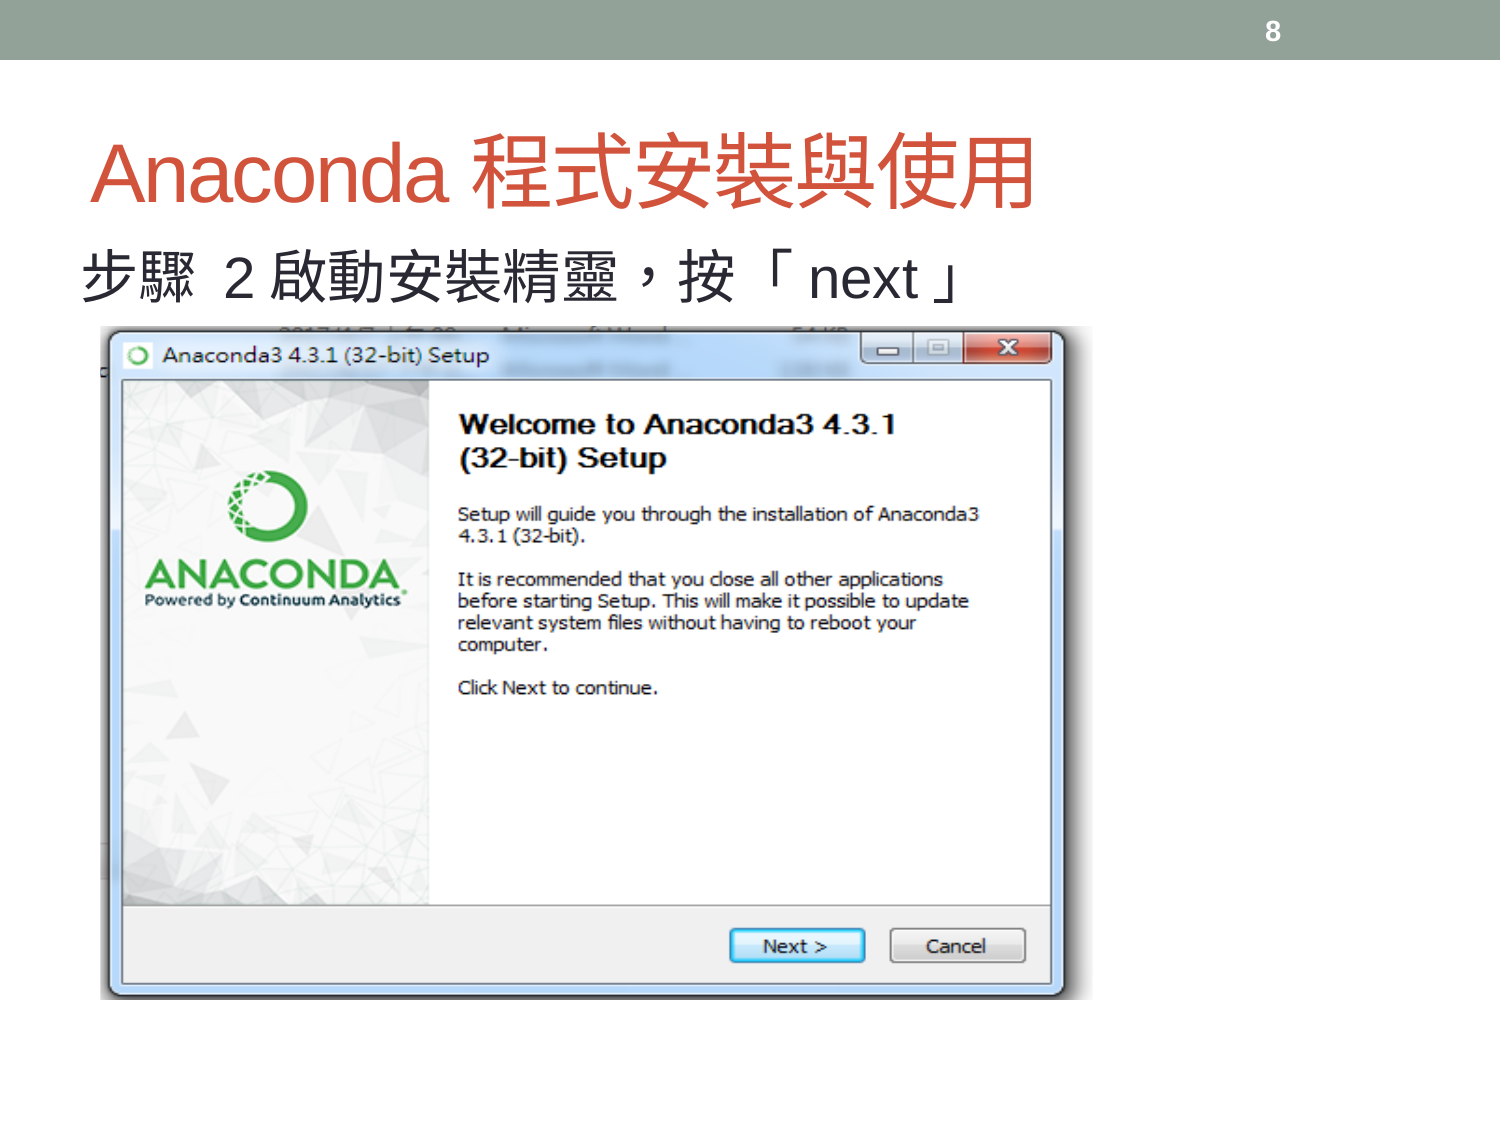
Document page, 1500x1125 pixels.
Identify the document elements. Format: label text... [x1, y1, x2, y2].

picture [100, 326, 1093, 1000]
title Anaconda程式安裝與使用 [75, 87, 1425, 250]
list 步驟 2啟動安裝精靈，按「next」 [64, 232, 1415, 1064]
slide_number 8 [1250, 3, 1425, 57]
